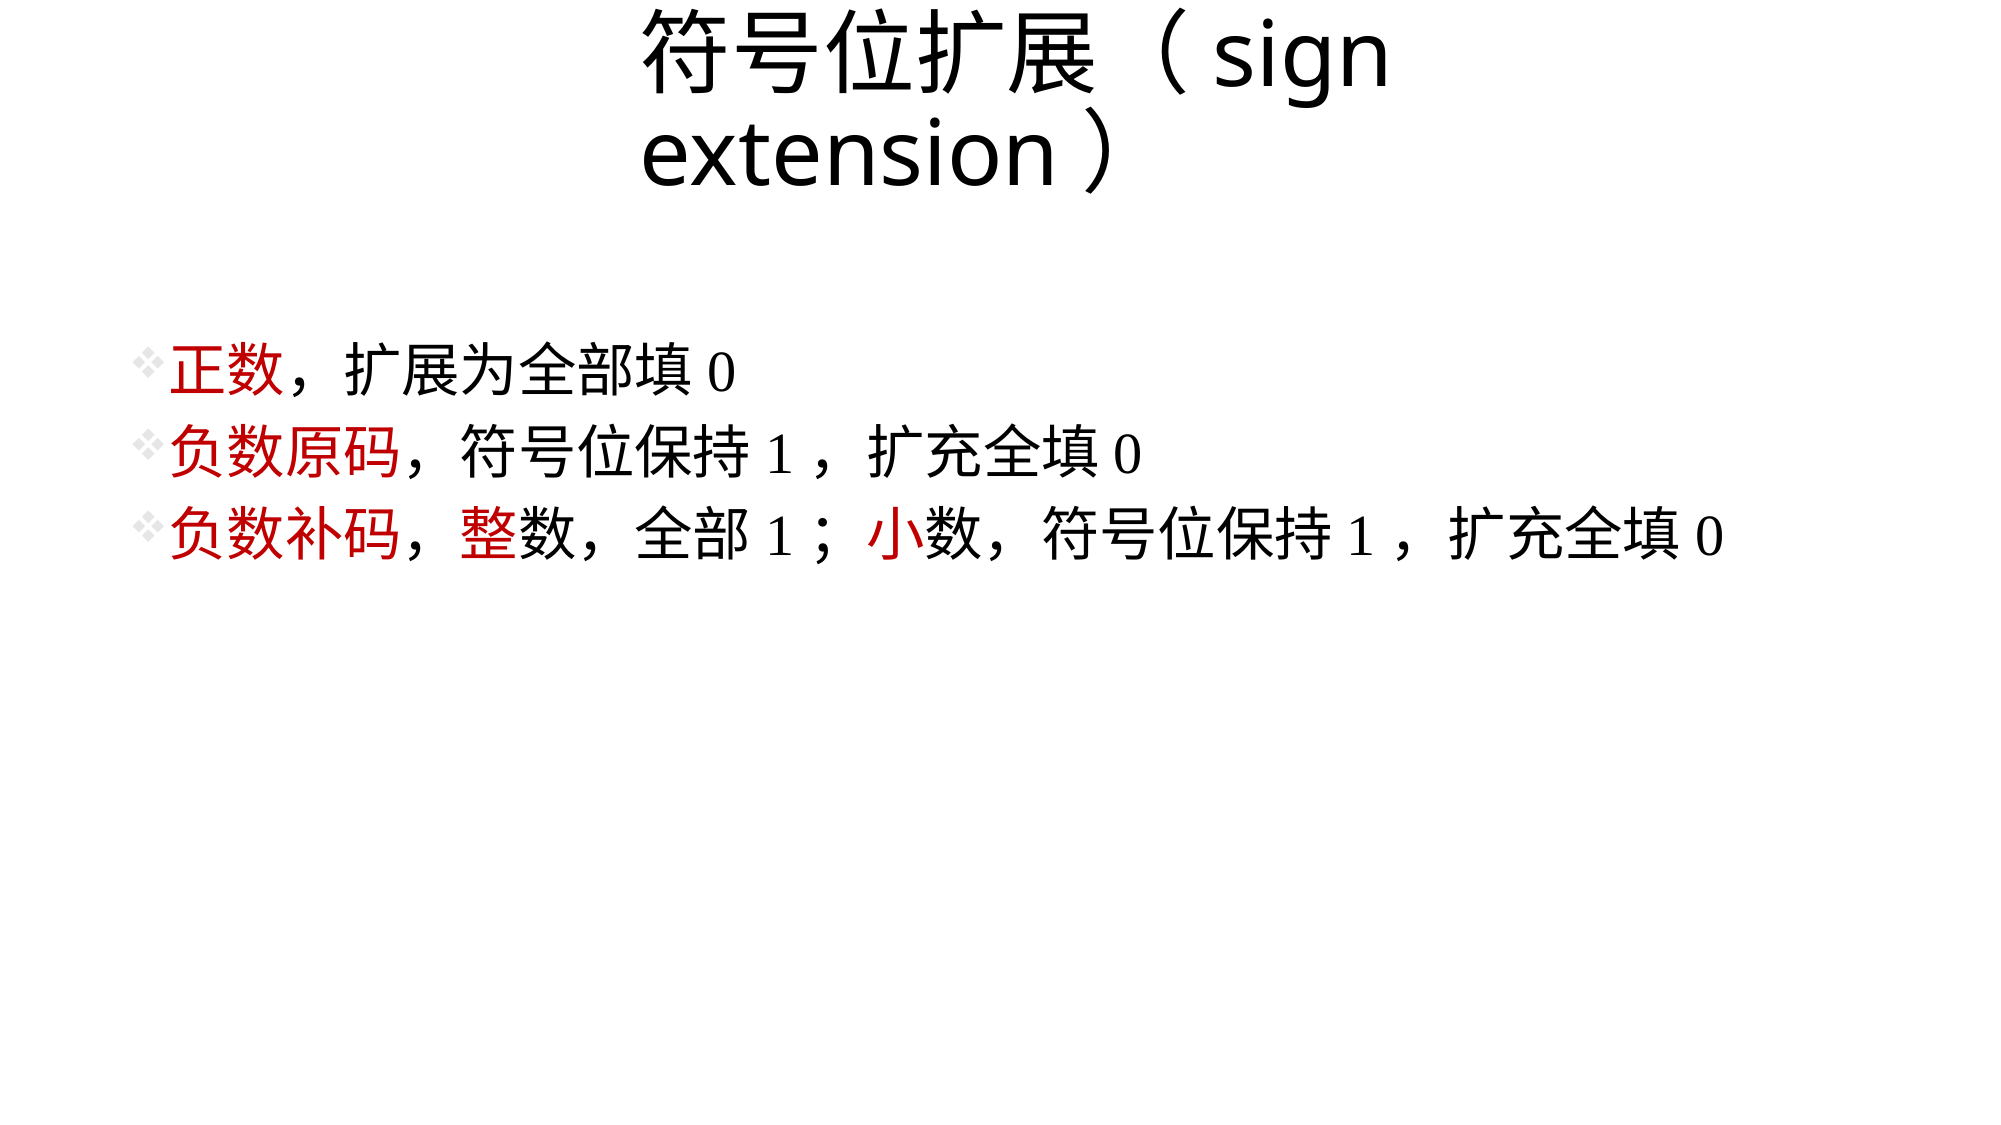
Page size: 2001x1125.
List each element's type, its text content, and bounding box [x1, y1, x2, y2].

title 符号位扩展（sign extension） [624, 13, 1916, 200]
text_box 正数，扩展为全部填0 负数原码，符号位保持1，扩充全填0 负数补码，整数，全部1；小数，符号位保持1，扩充全填0 [114, 326, 1780, 656]
